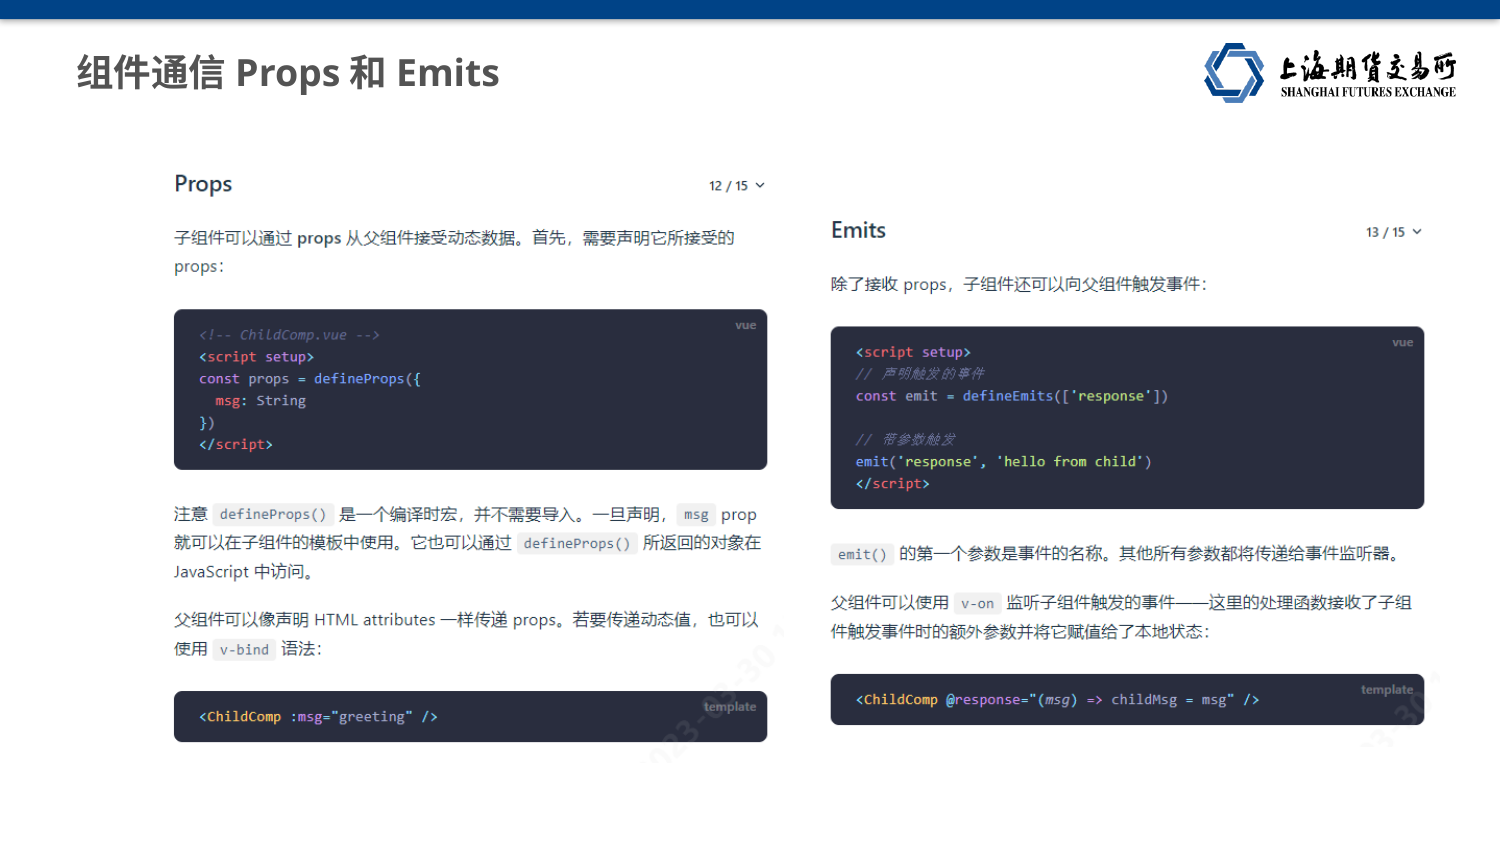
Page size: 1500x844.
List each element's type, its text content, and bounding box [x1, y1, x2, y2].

picture [813, 195, 1441, 747]
picture [150, 156, 784, 763]
picture [1203, 42, 1456, 103]
text_box [0, 0, 1500, 20]
text_box 组件通信Props和Emits [68, 41, 678, 102]
